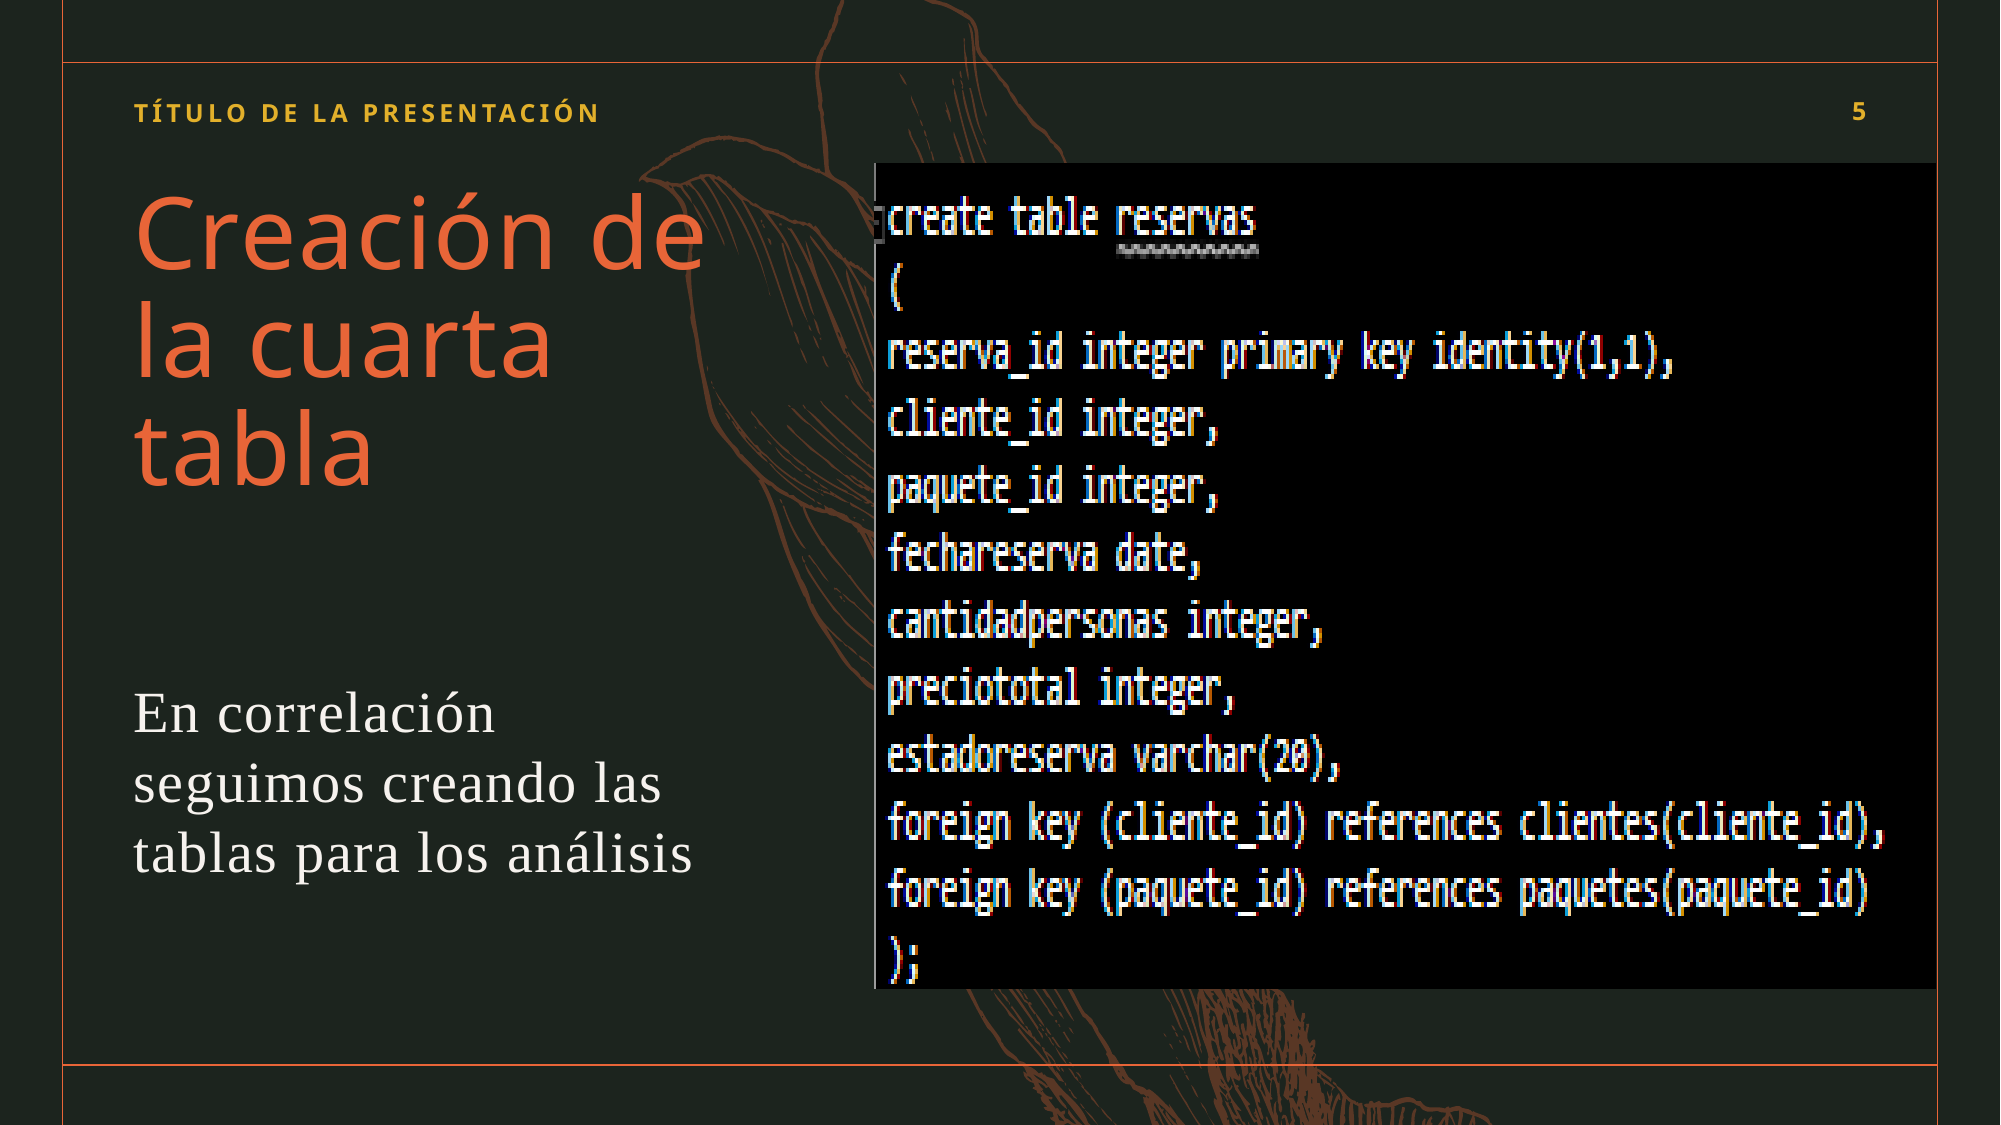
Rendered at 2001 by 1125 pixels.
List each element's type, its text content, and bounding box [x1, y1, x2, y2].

slide_number 5 [1237, 82, 1882, 143]
footer TÍTULO DE LA PRESENTACIÓN [118, 82, 763, 143]
picture [874, 163, 1936, 989]
list En correlación seguimos creando las tablas para los análisis [118, 539, 762, 1019]
title Creación de la cuarta tabla [118, 249, 762, 440]
